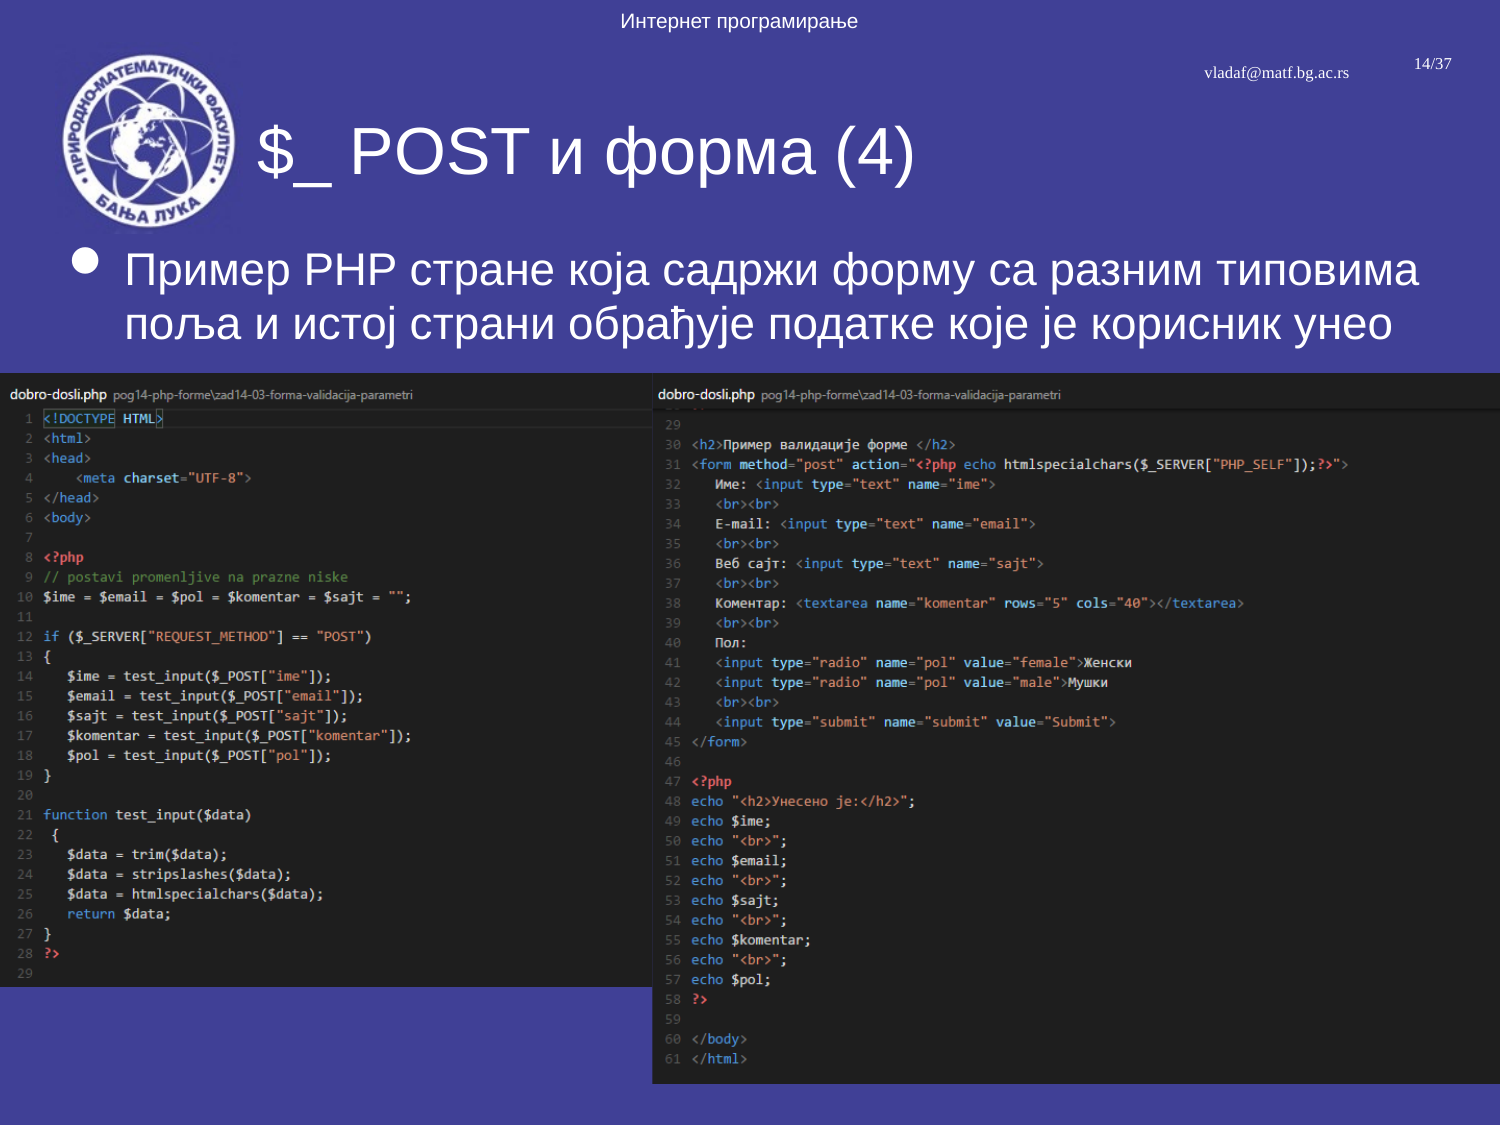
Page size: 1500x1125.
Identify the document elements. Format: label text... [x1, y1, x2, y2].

list Пример PHP стране која садржи форму са разним типовима поља и истој страни обрађује податке које је корисник унео [53, 231, 1483, 371]
picture [0, 373, 1500, 1084]
picture [55, 42, 243, 231]
title $_ POST и форма (4) [242, 54, 1388, 231]
